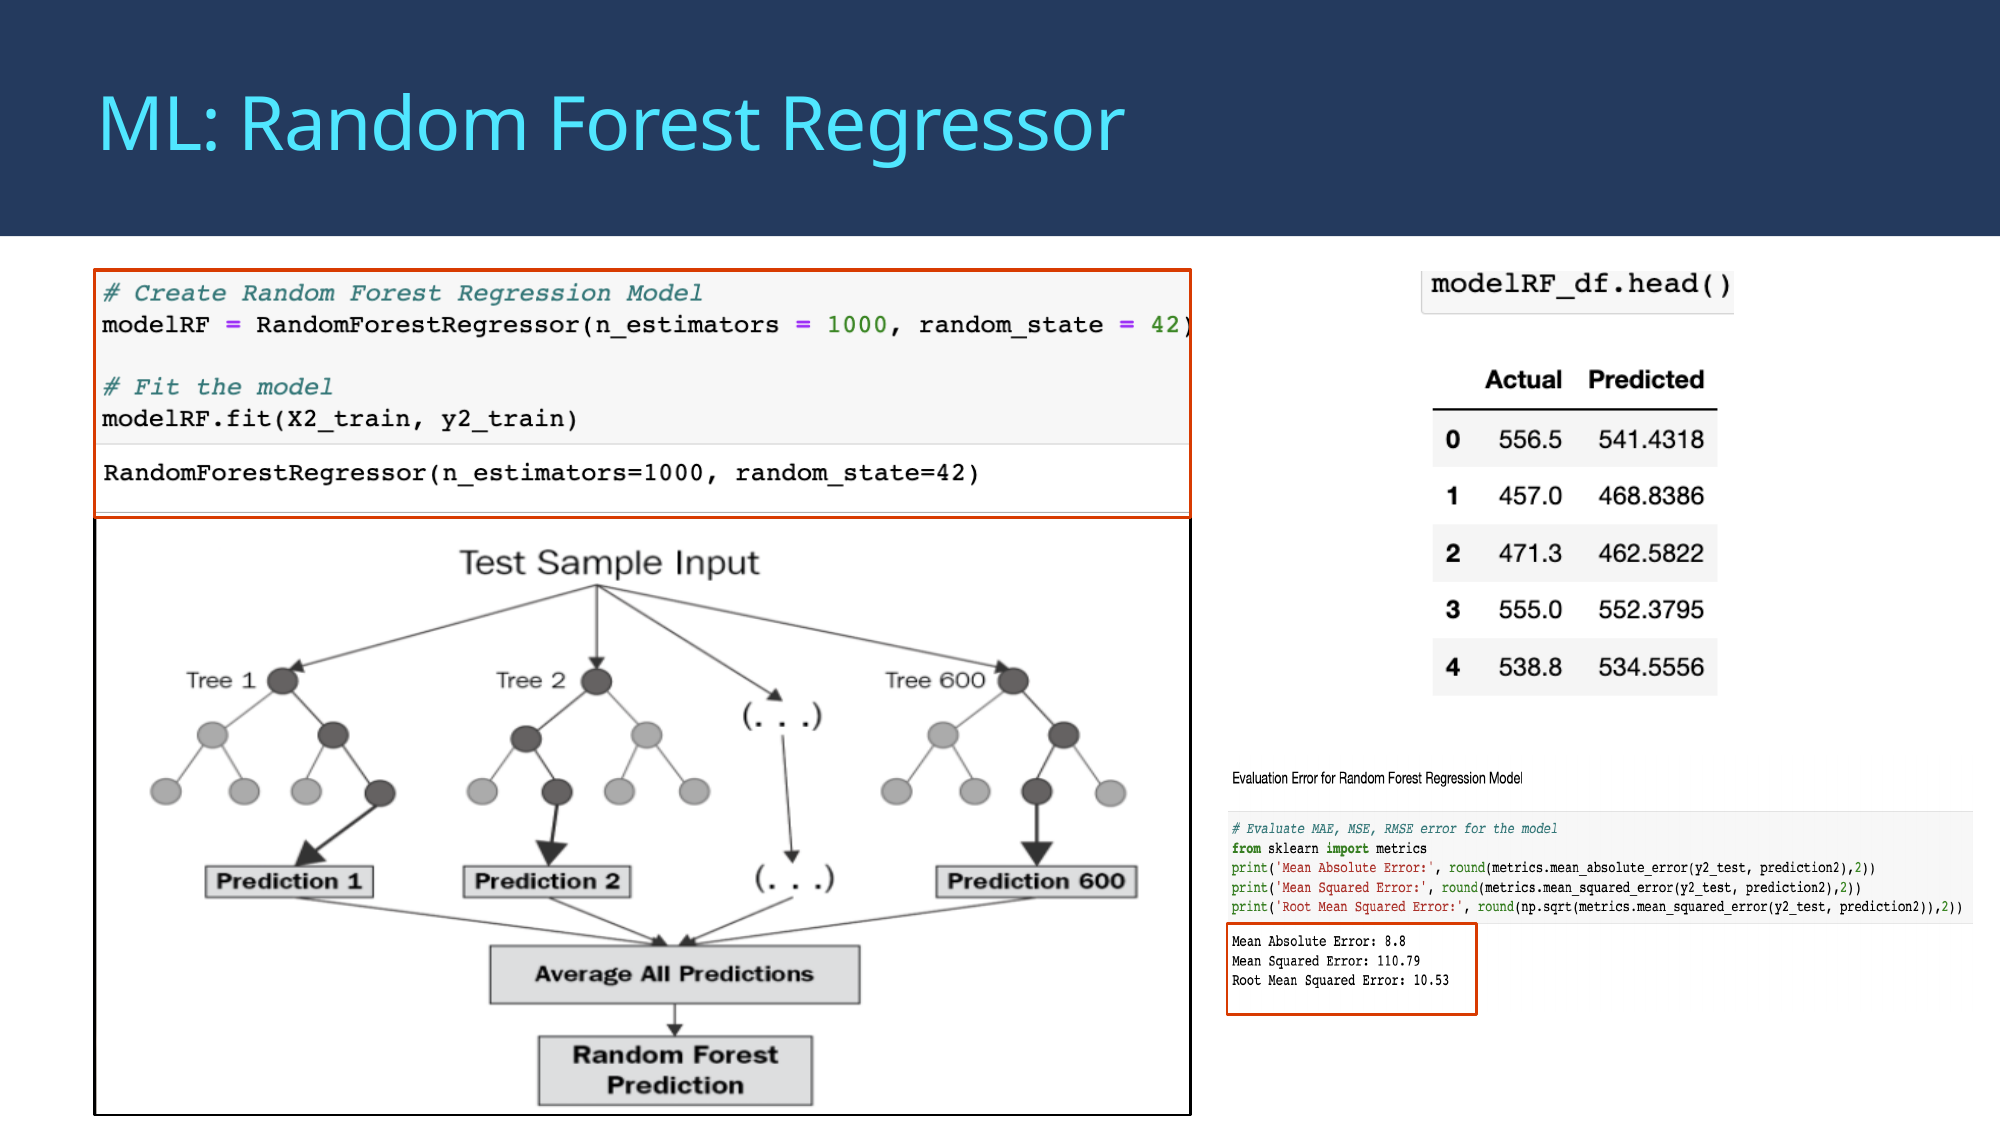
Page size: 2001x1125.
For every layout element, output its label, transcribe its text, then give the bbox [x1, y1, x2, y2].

picture [95, 271, 1190, 1115]
picture [1414, 271, 1734, 732]
picture [1228, 755, 1974, 1012]
title ML: Random Forest Regressor [96, 75, 1904, 166]
text_box [1226, 923, 1477, 1015]
